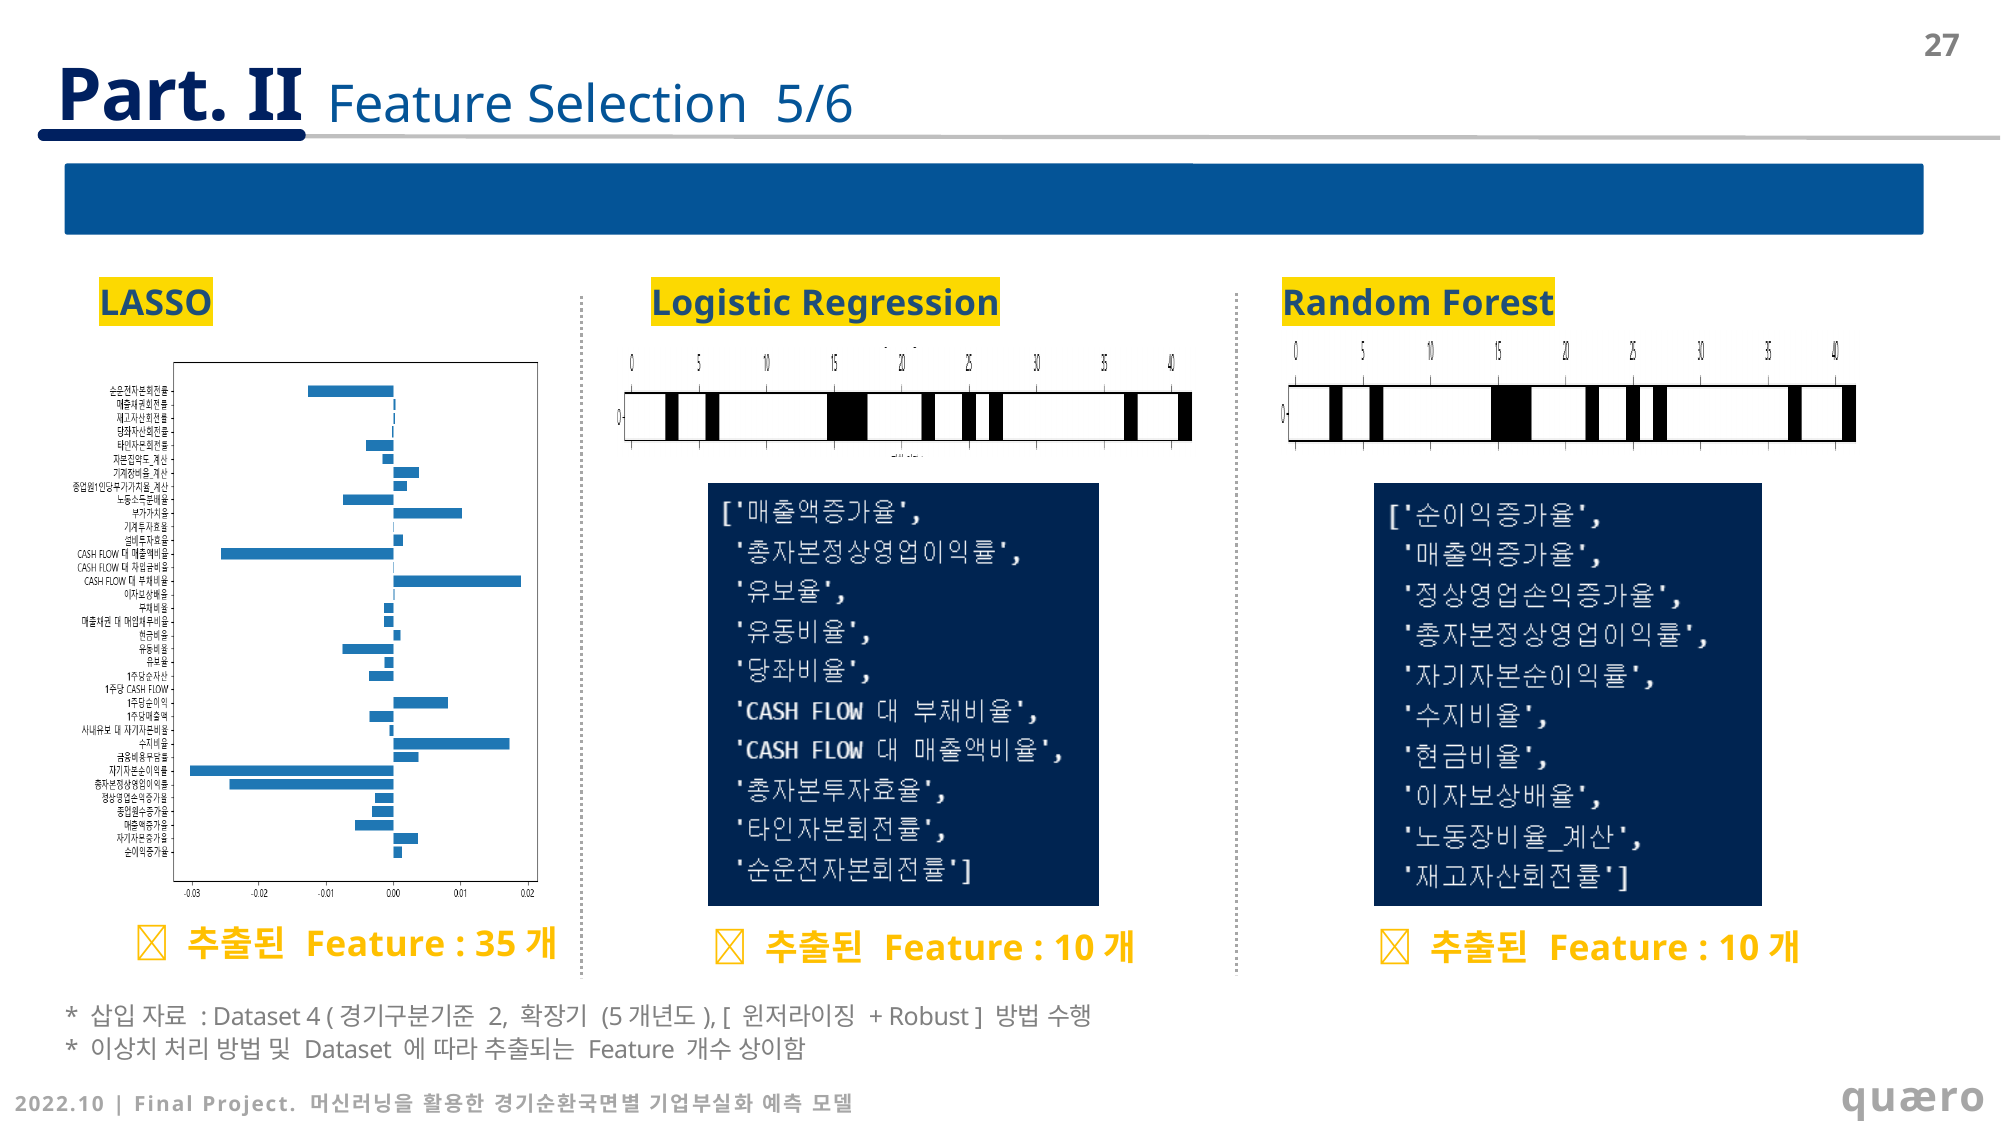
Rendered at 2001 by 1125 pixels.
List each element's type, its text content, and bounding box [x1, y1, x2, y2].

text_box Logistic Regression [636, 272, 1191, 330]
text_box * 삽입 자료 : Dataset 4 (경기구분기준 2, 확장기 (5개년도), [ 윈저라이징 + Robust ] 방법 수행 * 이상치 처리 방법 및 Dataset 에 따라 추출되는 Feature 개수 상이함 [50, 990, 1439, 1104]
text_box Feature Selection 5/6 [311, 53, 1352, 141]
text_box Random Forest [1267, 272, 1868, 330]
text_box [69, 357, 595, 986]
text_box Embedded Method [64, 163, 1924, 235]
slide_number 27 [1524, 17, 1975, 78]
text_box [1276, 329, 1860, 990]
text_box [612, 347, 1196, 990]
text_box LASSO [84, 272, 552, 330]
